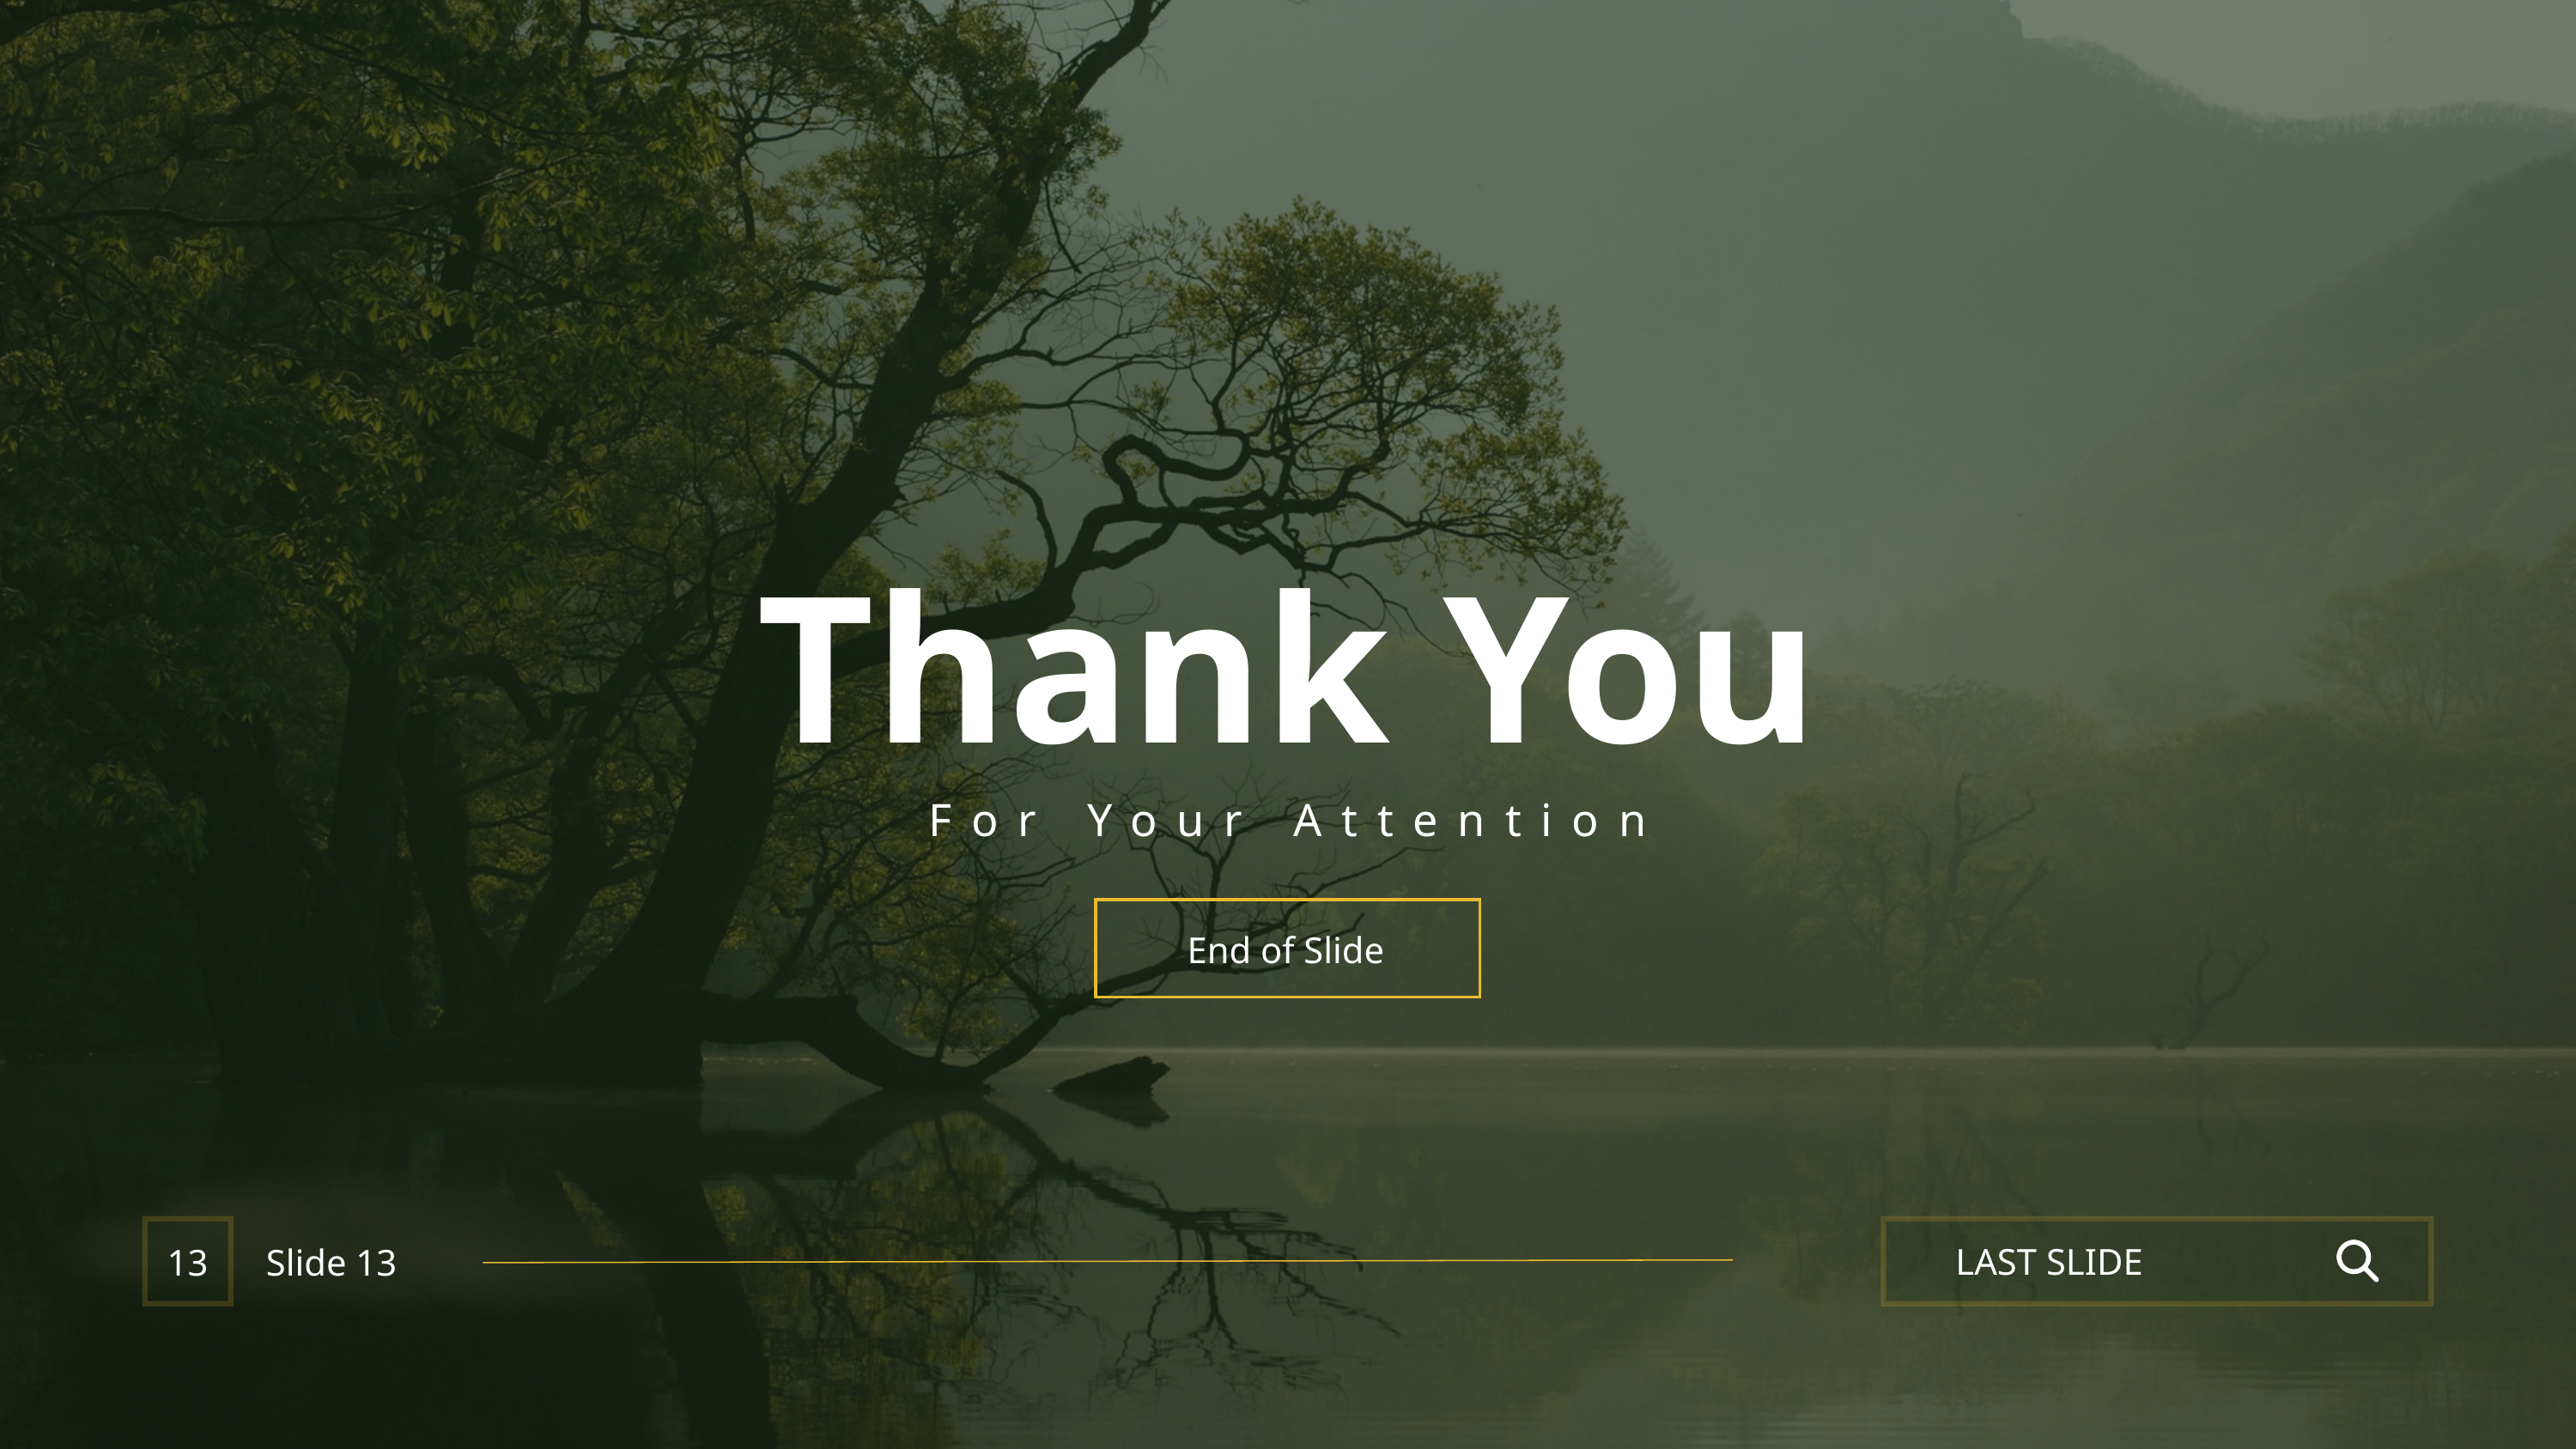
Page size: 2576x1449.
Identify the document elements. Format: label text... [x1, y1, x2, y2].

text_box [0, 0, 2576, 1449]
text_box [144, 1218, 231, 1304]
text_box Thank You [489, 499, 2087, 784]
text_box Slide 13 [266, 1222, 446, 1284]
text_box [1095, 899, 1481, 997]
text_box For Your Attention [620, 783, 1956, 846]
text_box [1883, 1218, 2432, 1304]
